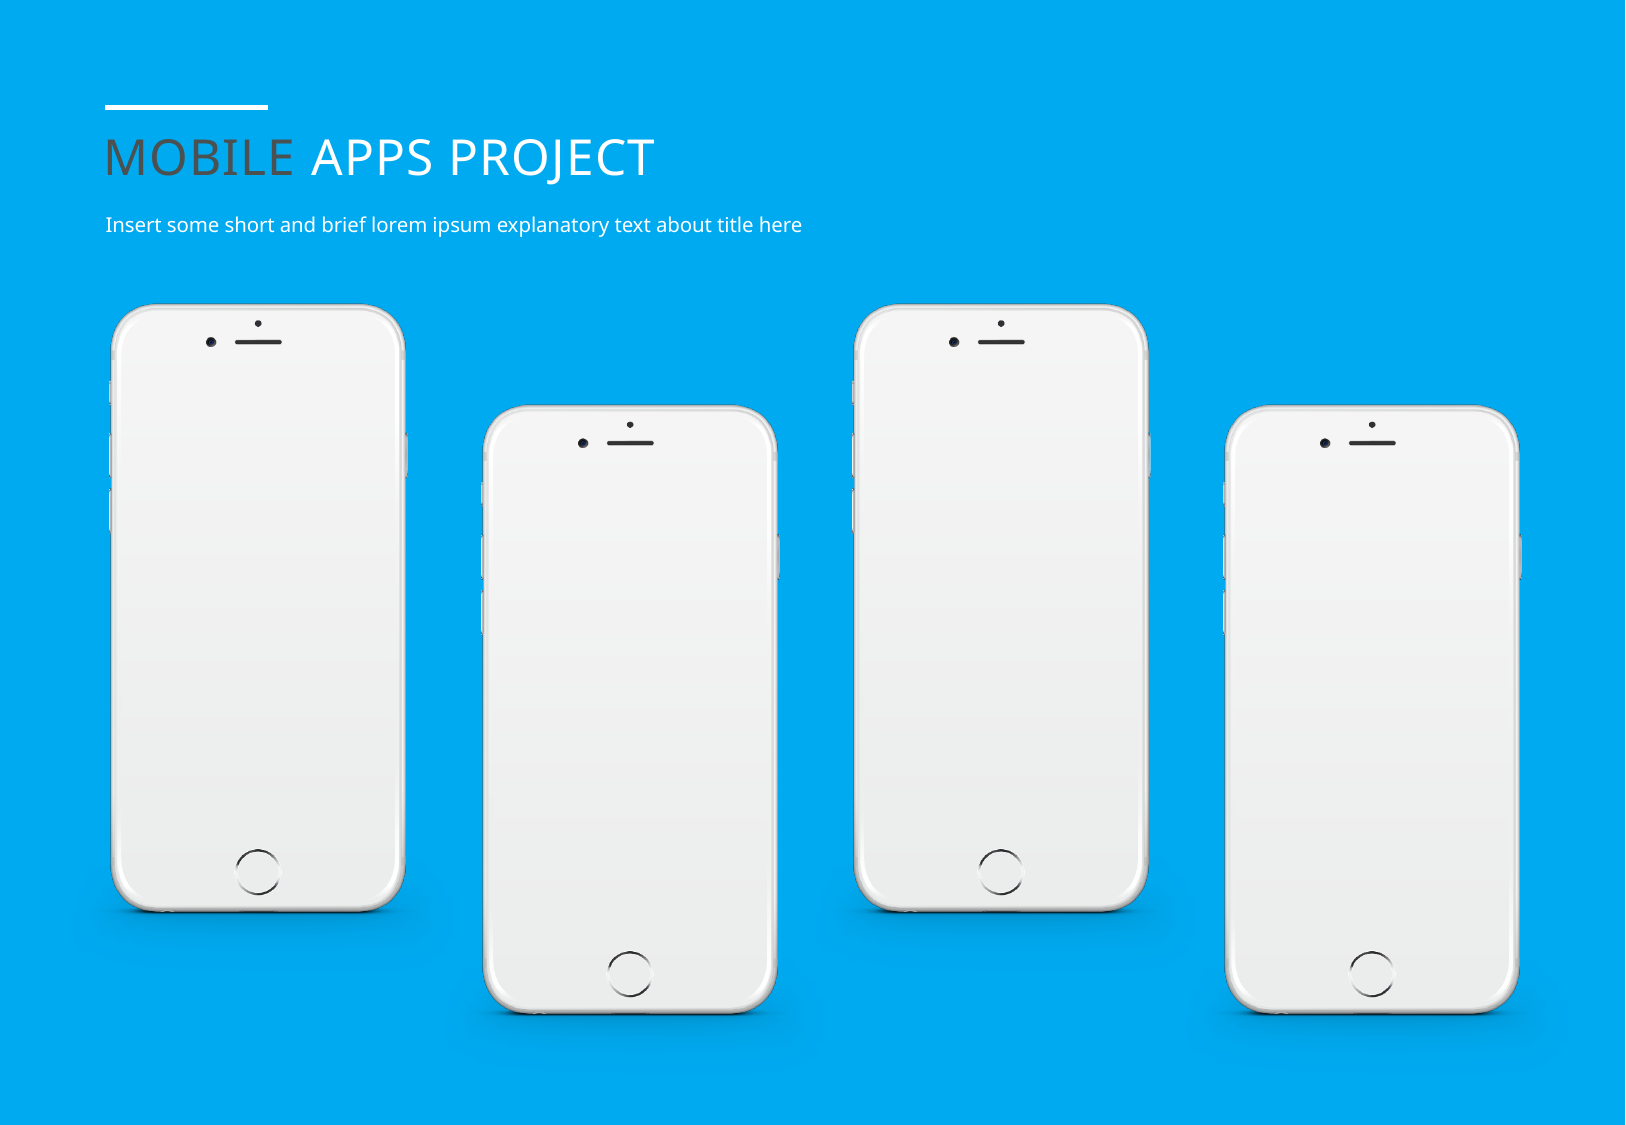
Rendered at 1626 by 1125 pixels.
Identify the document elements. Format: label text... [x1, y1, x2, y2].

picture [482, 405, 779, 1014]
picture [110, 304, 407, 912]
picture [853, 304, 1150, 912]
picture [1224, 405, 1521, 1014]
list Mobile Apps project [103, 125, 1518, 187]
list Insert some short and brief lorem ipsum explanatory text about title here [105, 209, 1519, 241]
